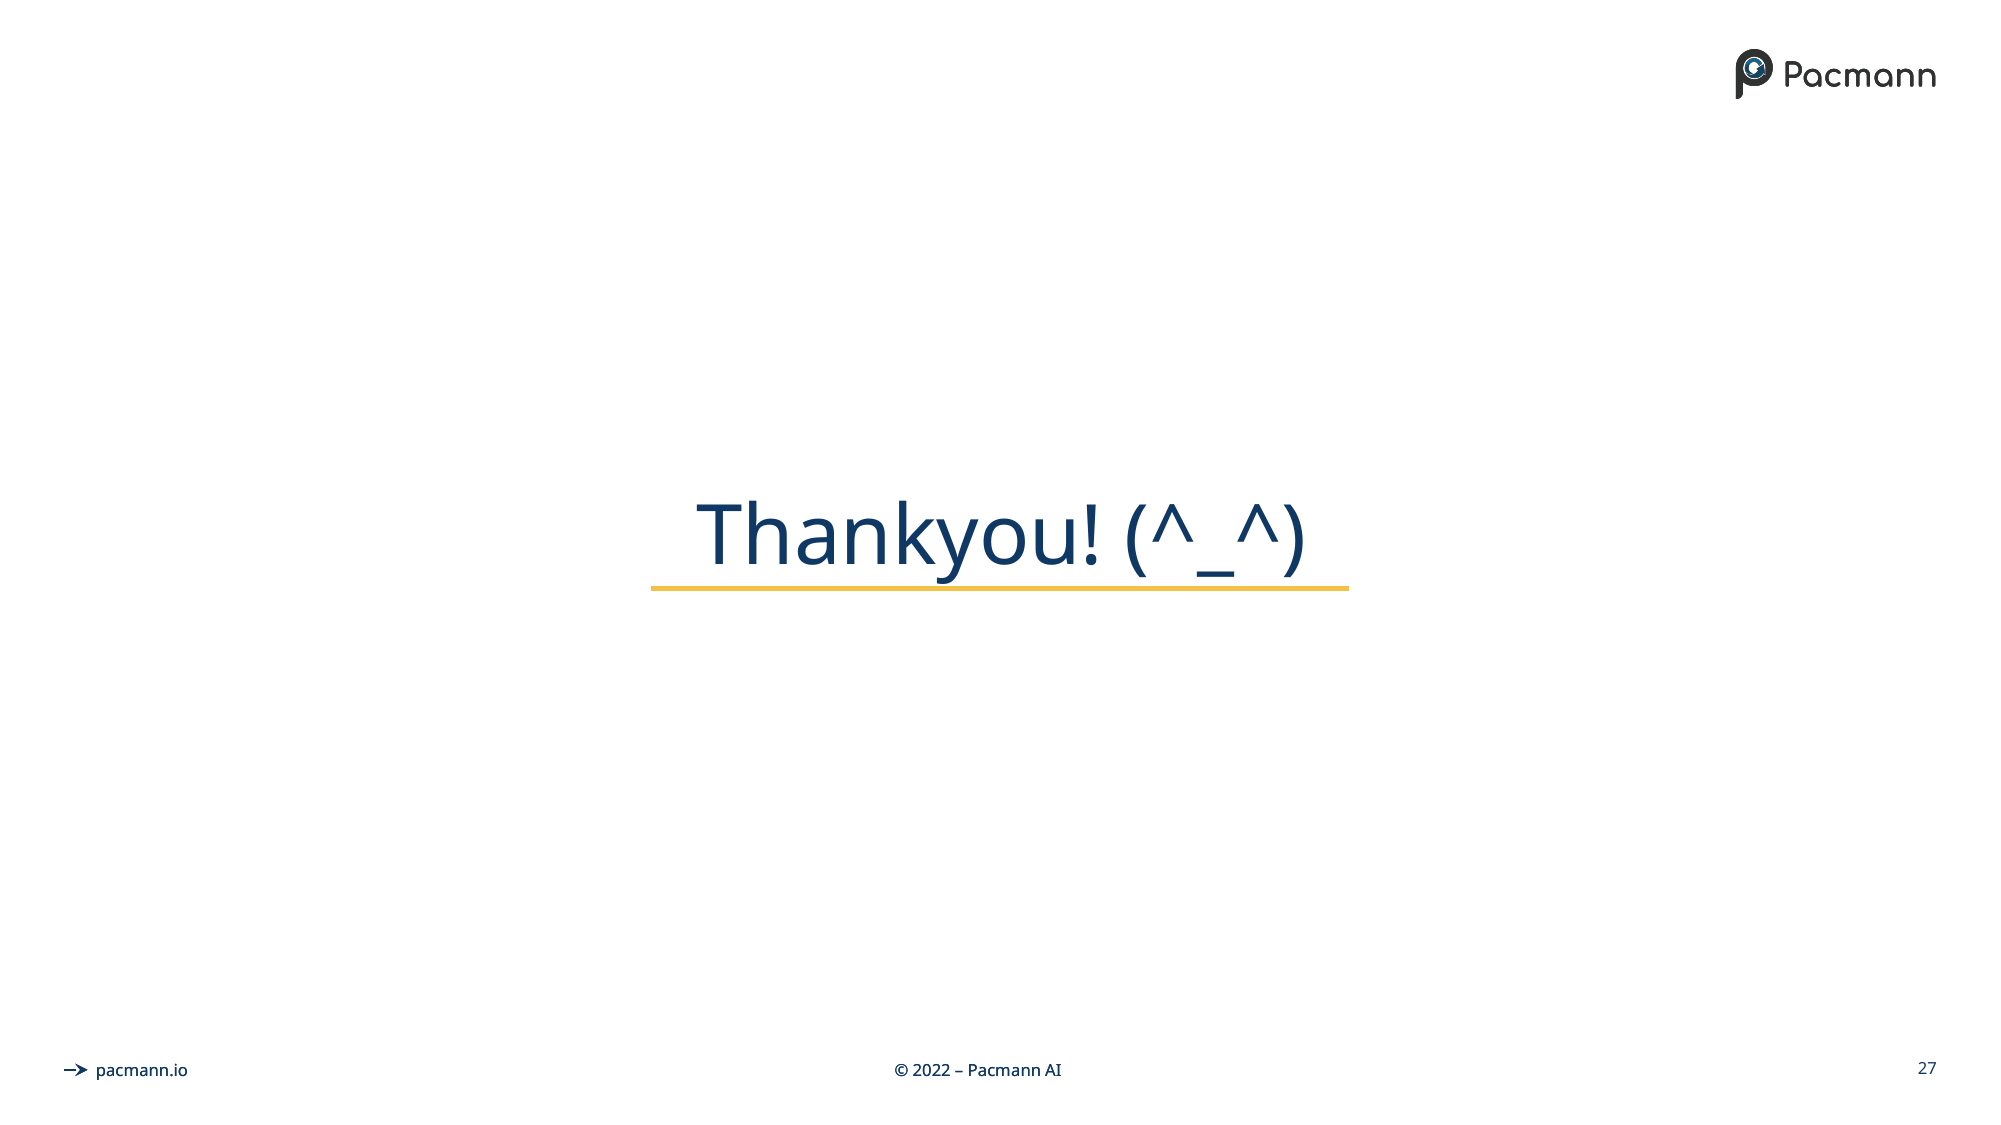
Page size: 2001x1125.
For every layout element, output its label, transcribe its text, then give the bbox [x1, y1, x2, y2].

title Thankyou! (^_^) [51, 441, 1952, 589]
picture [1707, 36, 1966, 112]
